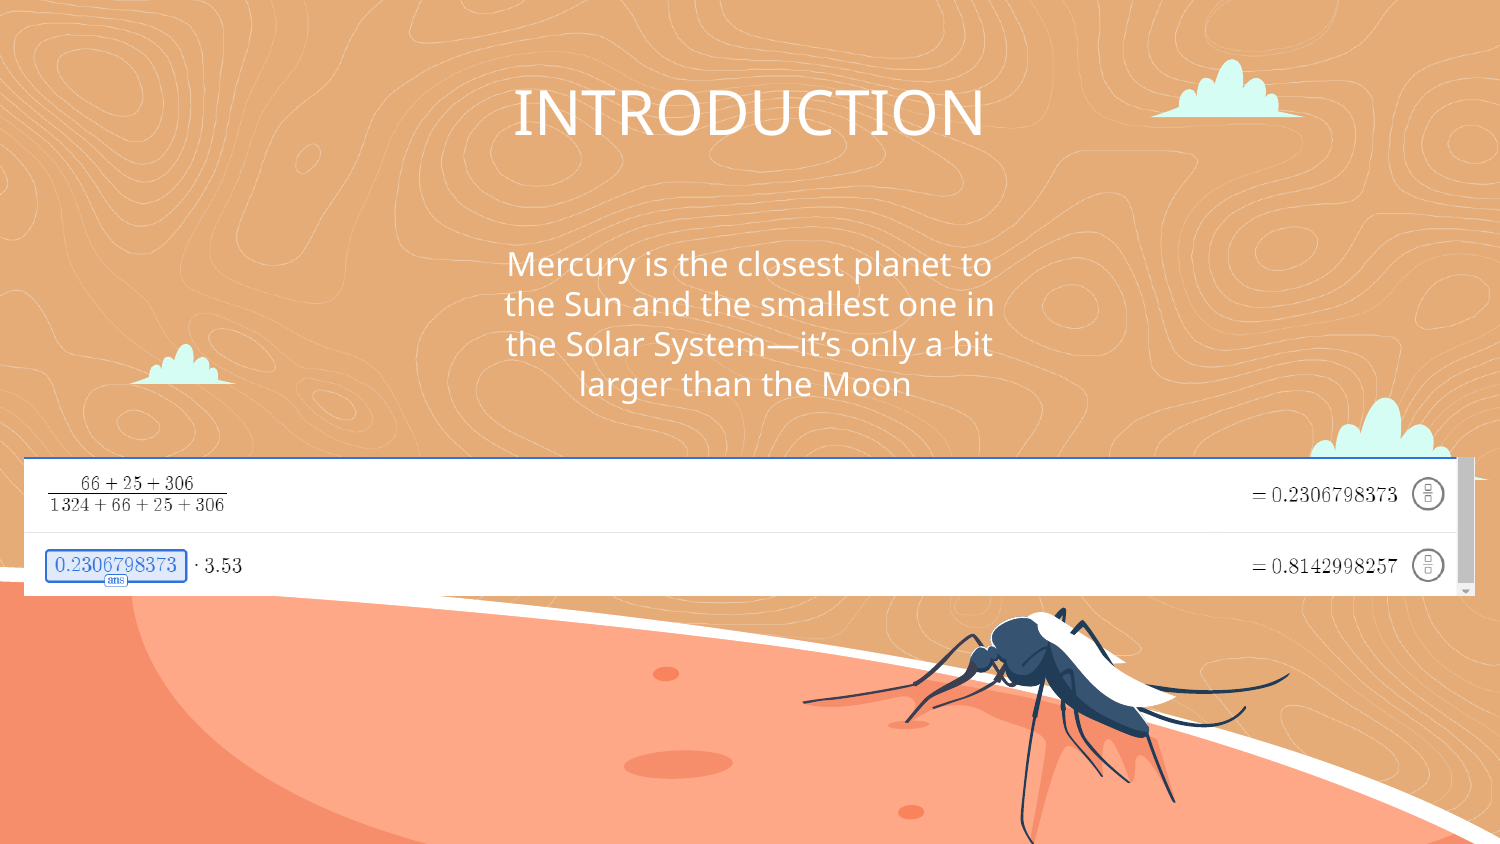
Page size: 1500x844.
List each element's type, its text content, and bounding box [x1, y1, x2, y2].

list Mercury is the closest planet to the Sun and the smallest one in the Solar System—it’s only a bit larger than the Moon [466, 228, 1034, 433]
title INTRODUCTION [467, 69, 1034, 152]
picture [24, 457, 1476, 596]
